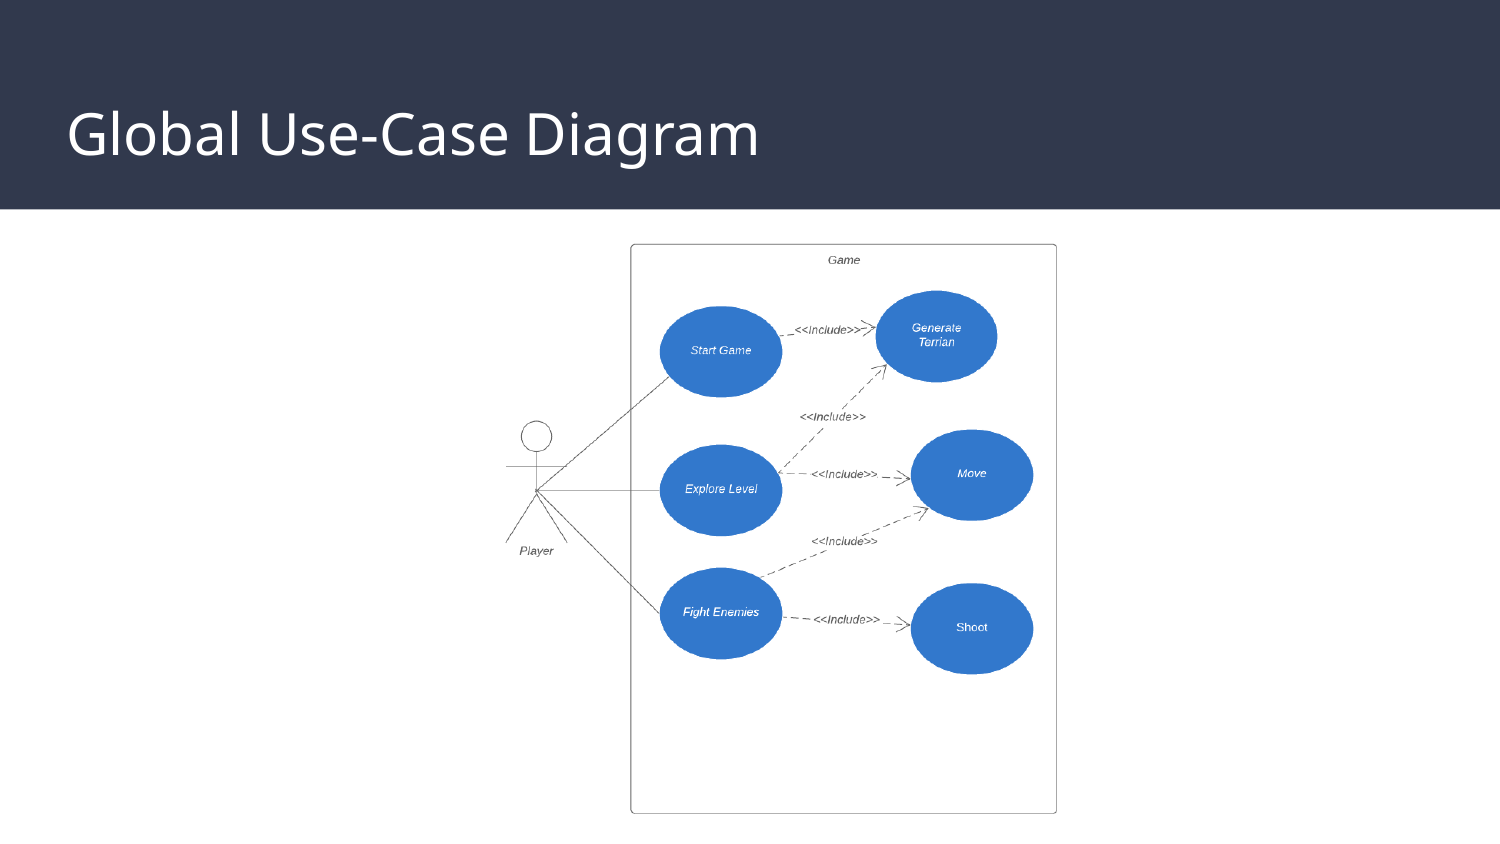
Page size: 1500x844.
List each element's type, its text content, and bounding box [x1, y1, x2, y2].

picture [413, 213, 1087, 844]
title Global Use-Case Diagram [51, 82, 1449, 185]
